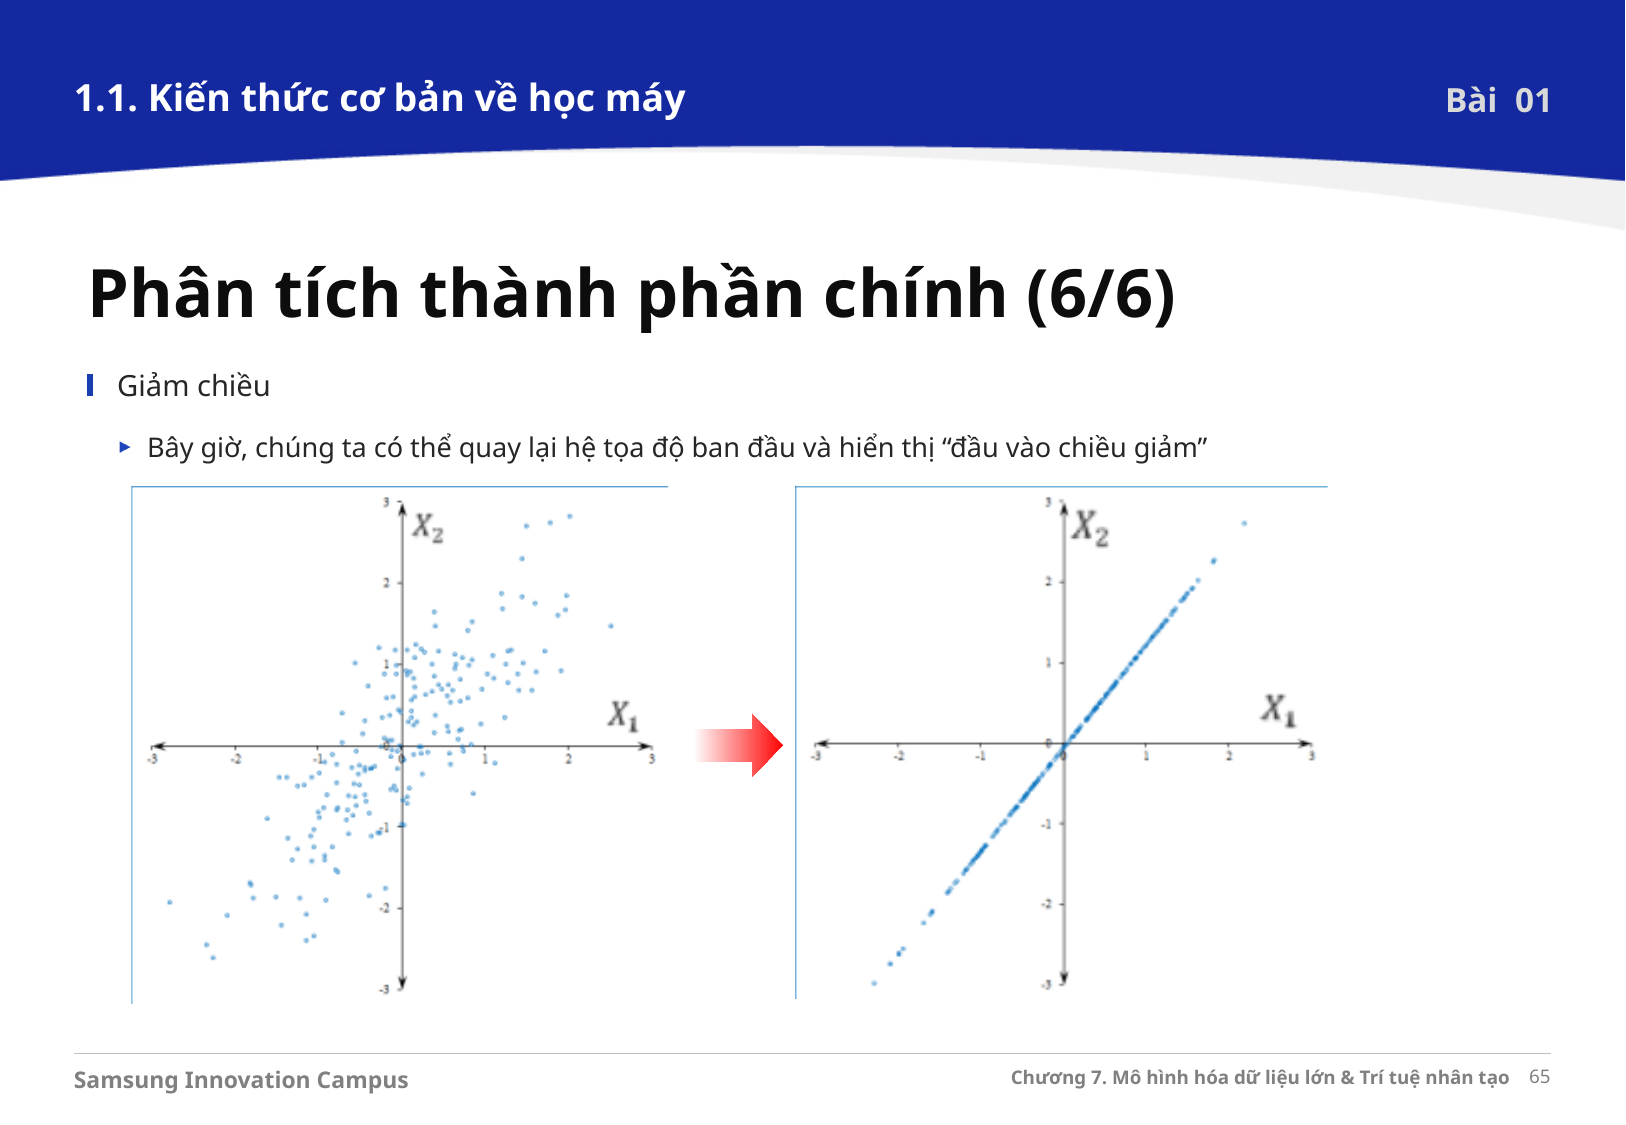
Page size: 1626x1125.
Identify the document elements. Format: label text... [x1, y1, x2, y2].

list Giảm chiều Bây giờ, chúng ta có thể quay lại hệ tọa độ ban đầu và hiển thị “đầu vào chiều giảm” [87, 365, 1531, 985]
list 1.1. Kiến thức cơ bản về học máy [73, 73, 980, 119]
text_box [692, 711, 784, 779]
list Phân tích thành phần chính (6/6) [87, 249, 1531, 331]
list Bài 01 [1423, 79, 1554, 120]
picture [0, 0, 1625, 1125]
